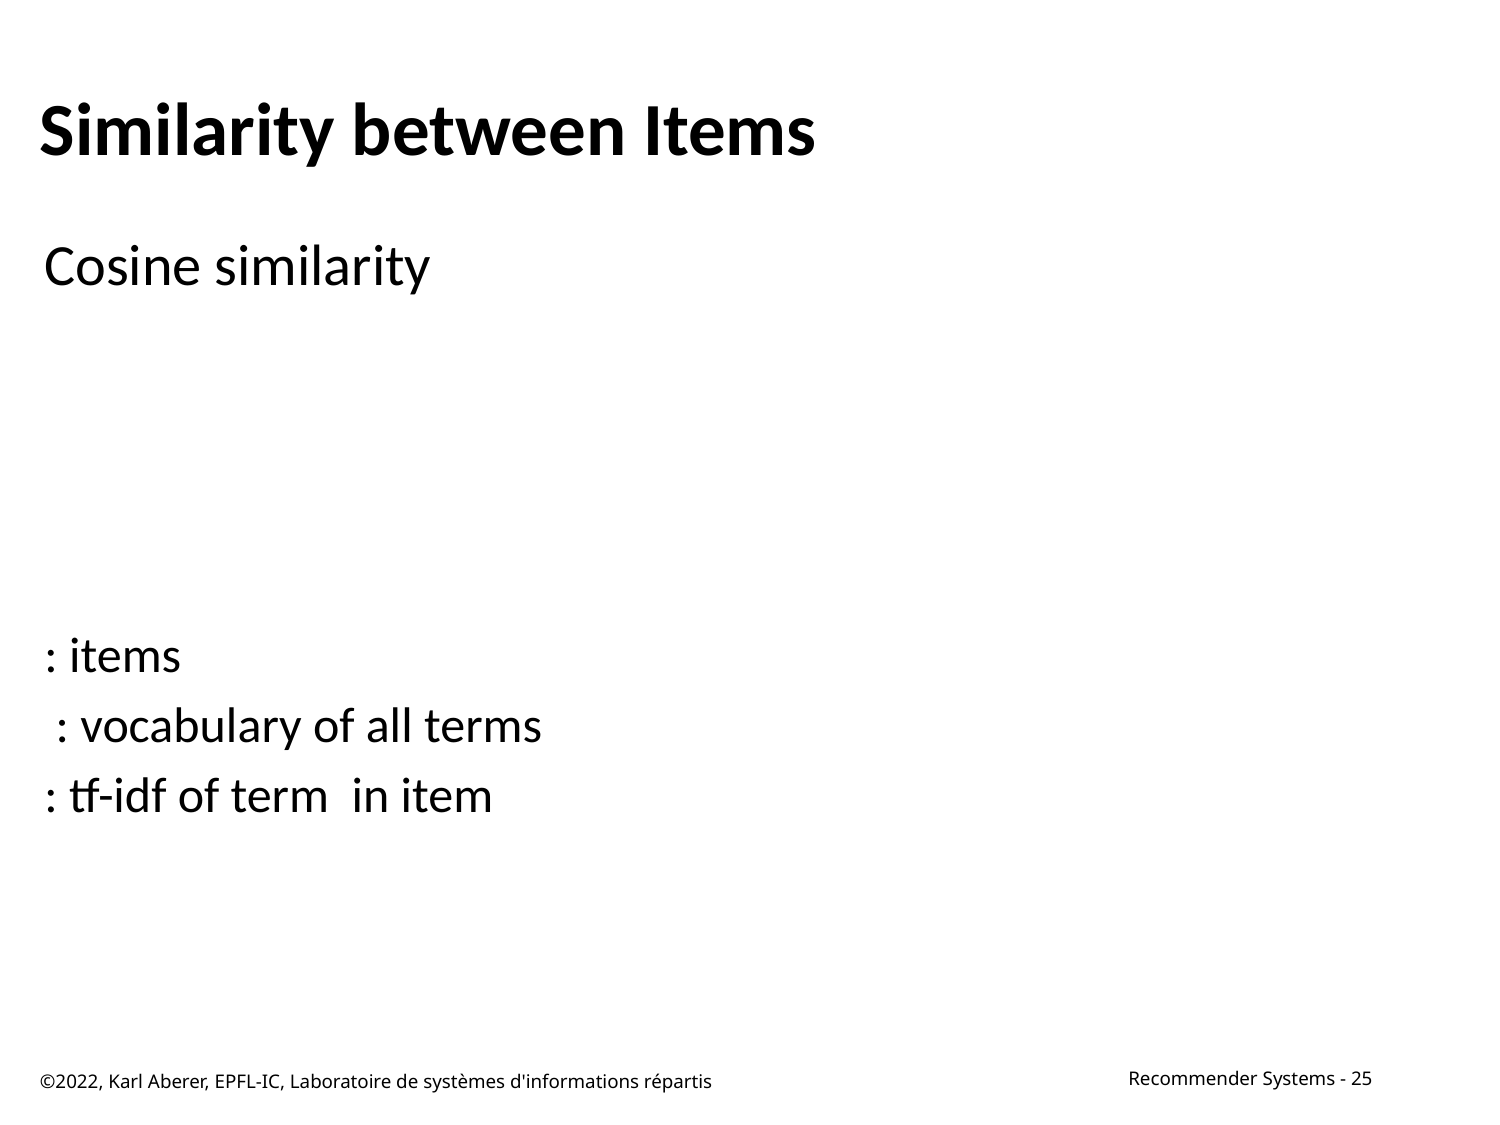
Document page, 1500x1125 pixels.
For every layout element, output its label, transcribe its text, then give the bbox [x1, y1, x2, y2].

footer ©2022, Karl Aberer, EPFL-IC, Laboratoire de systèmes d'informations répartis [24, 1062, 988, 1101]
title Similarity between Items [24, 49, 1388, 201]
